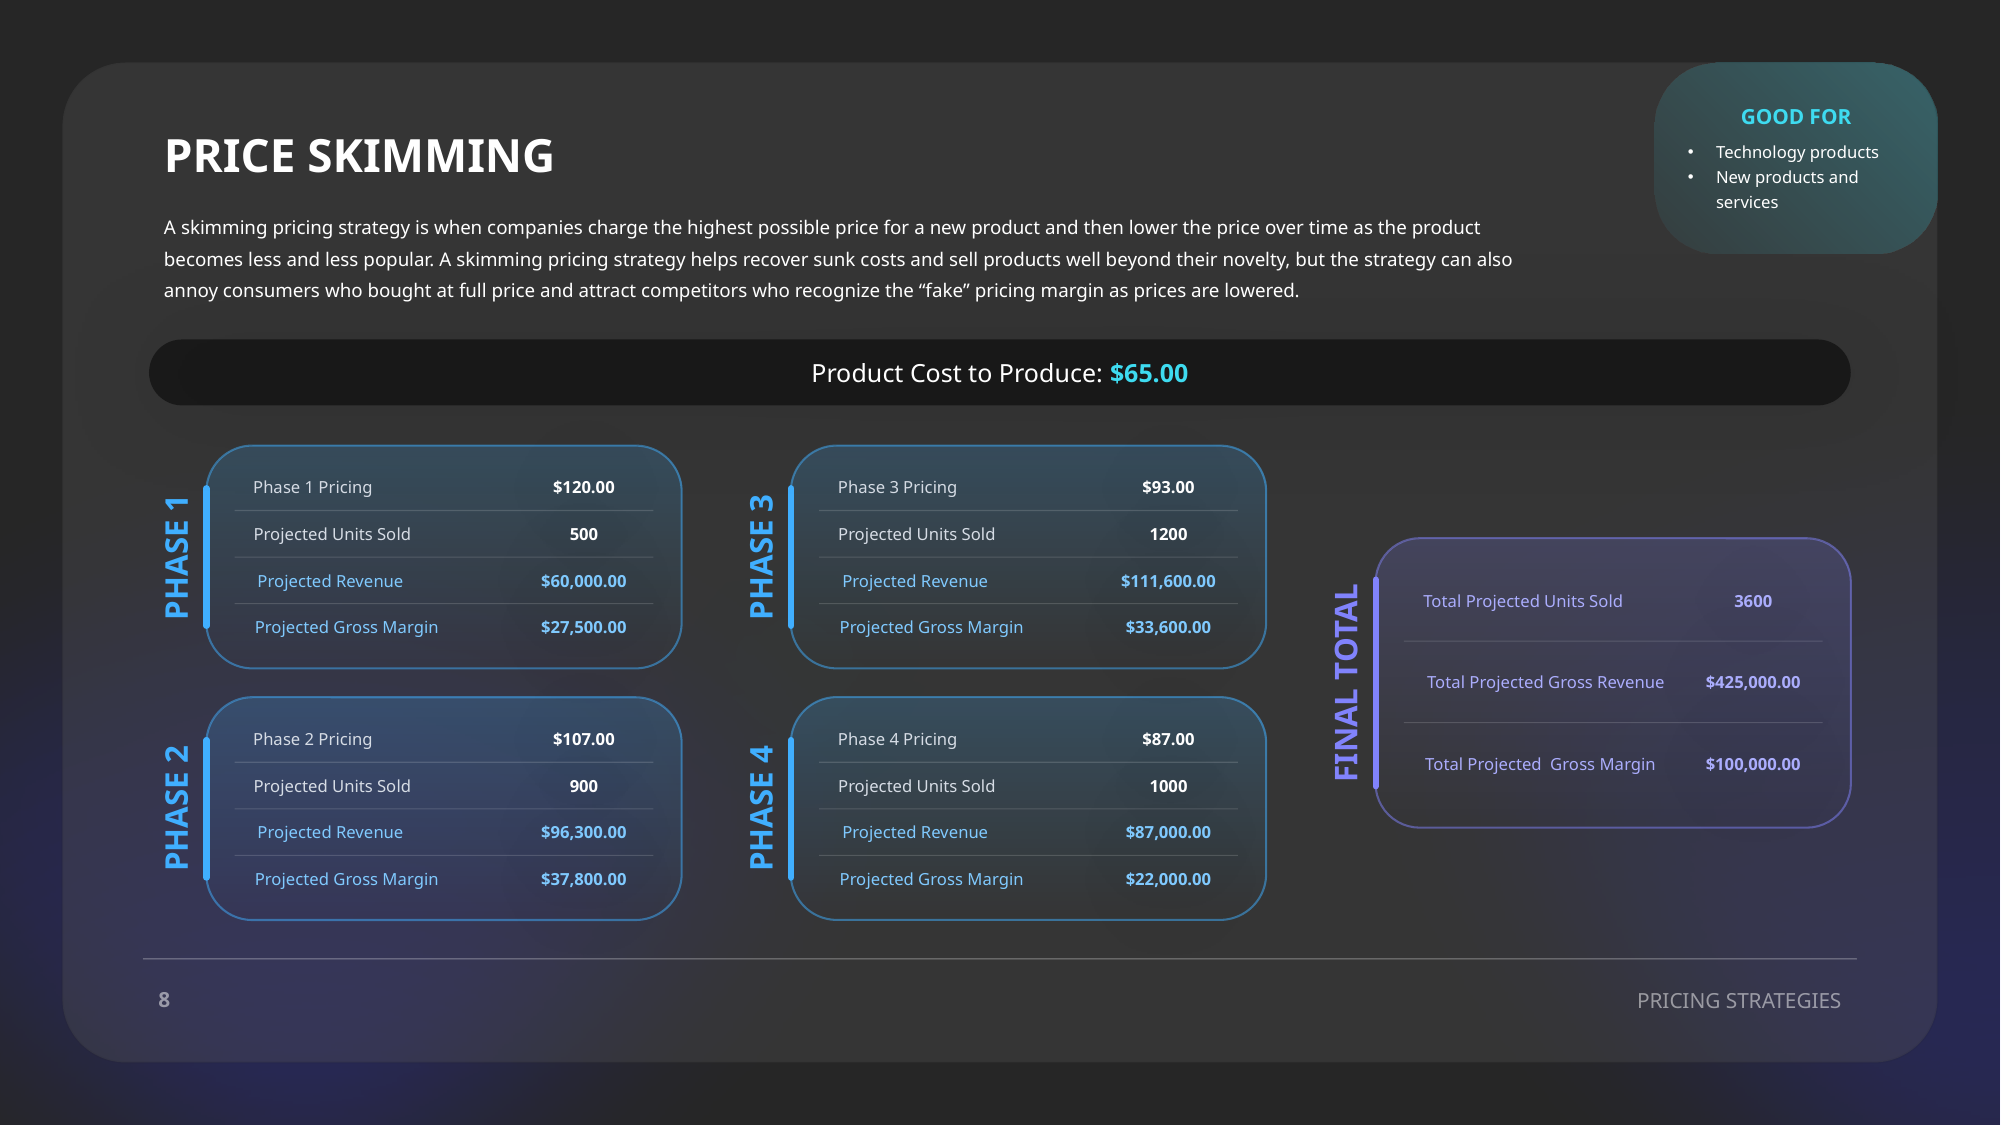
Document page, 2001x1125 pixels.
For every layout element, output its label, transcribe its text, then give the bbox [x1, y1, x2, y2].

text_box PHASE 2 [149, 730, 202, 887]
text_box PHASE 1 [149, 479, 202, 635]
text_box FINAL TOTAL [1318, 568, 1371, 798]
text_box PHASE 4 [733, 730, 787, 887]
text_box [819, 469, 1239, 645]
text_box [205, 696, 683, 922]
text_box [790, 463, 1268, 670]
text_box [234, 721, 654, 897]
text_box [205, 460, 683, 670]
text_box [1403, 582, 1823, 781]
text_box [1374, 537, 1852, 829]
footer PRICING STRATEGIES [1621, 980, 1857, 1021]
text_box A skimming pricing strategy is when companies charge the highest possible price for a new product and then lower the price over time as the product becomes less and less popular. A skimming pricing strategy helps recover sunk costs and sell products well beyond their novelty, but the strategy can also annoy consumers who bought at full price and attract competitors who recognize the “fake” pricing margin as prices are lowered. [149, 200, 1568, 309]
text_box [234, 469, 654, 645]
text_box PRICE SKIMMING [149, 119, 928, 190]
text_box PHASE 3 [733, 479, 787, 635]
text_box GOOD FOR Technology products New products and services [1653, 61, 1939, 255]
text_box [819, 721, 1239, 897]
slide_number 8 [143, 980, 197, 1021]
text_box Product Cost to Produce: $65.00 [147, 338, 1853, 407]
text_box [790, 696, 1268, 921]
